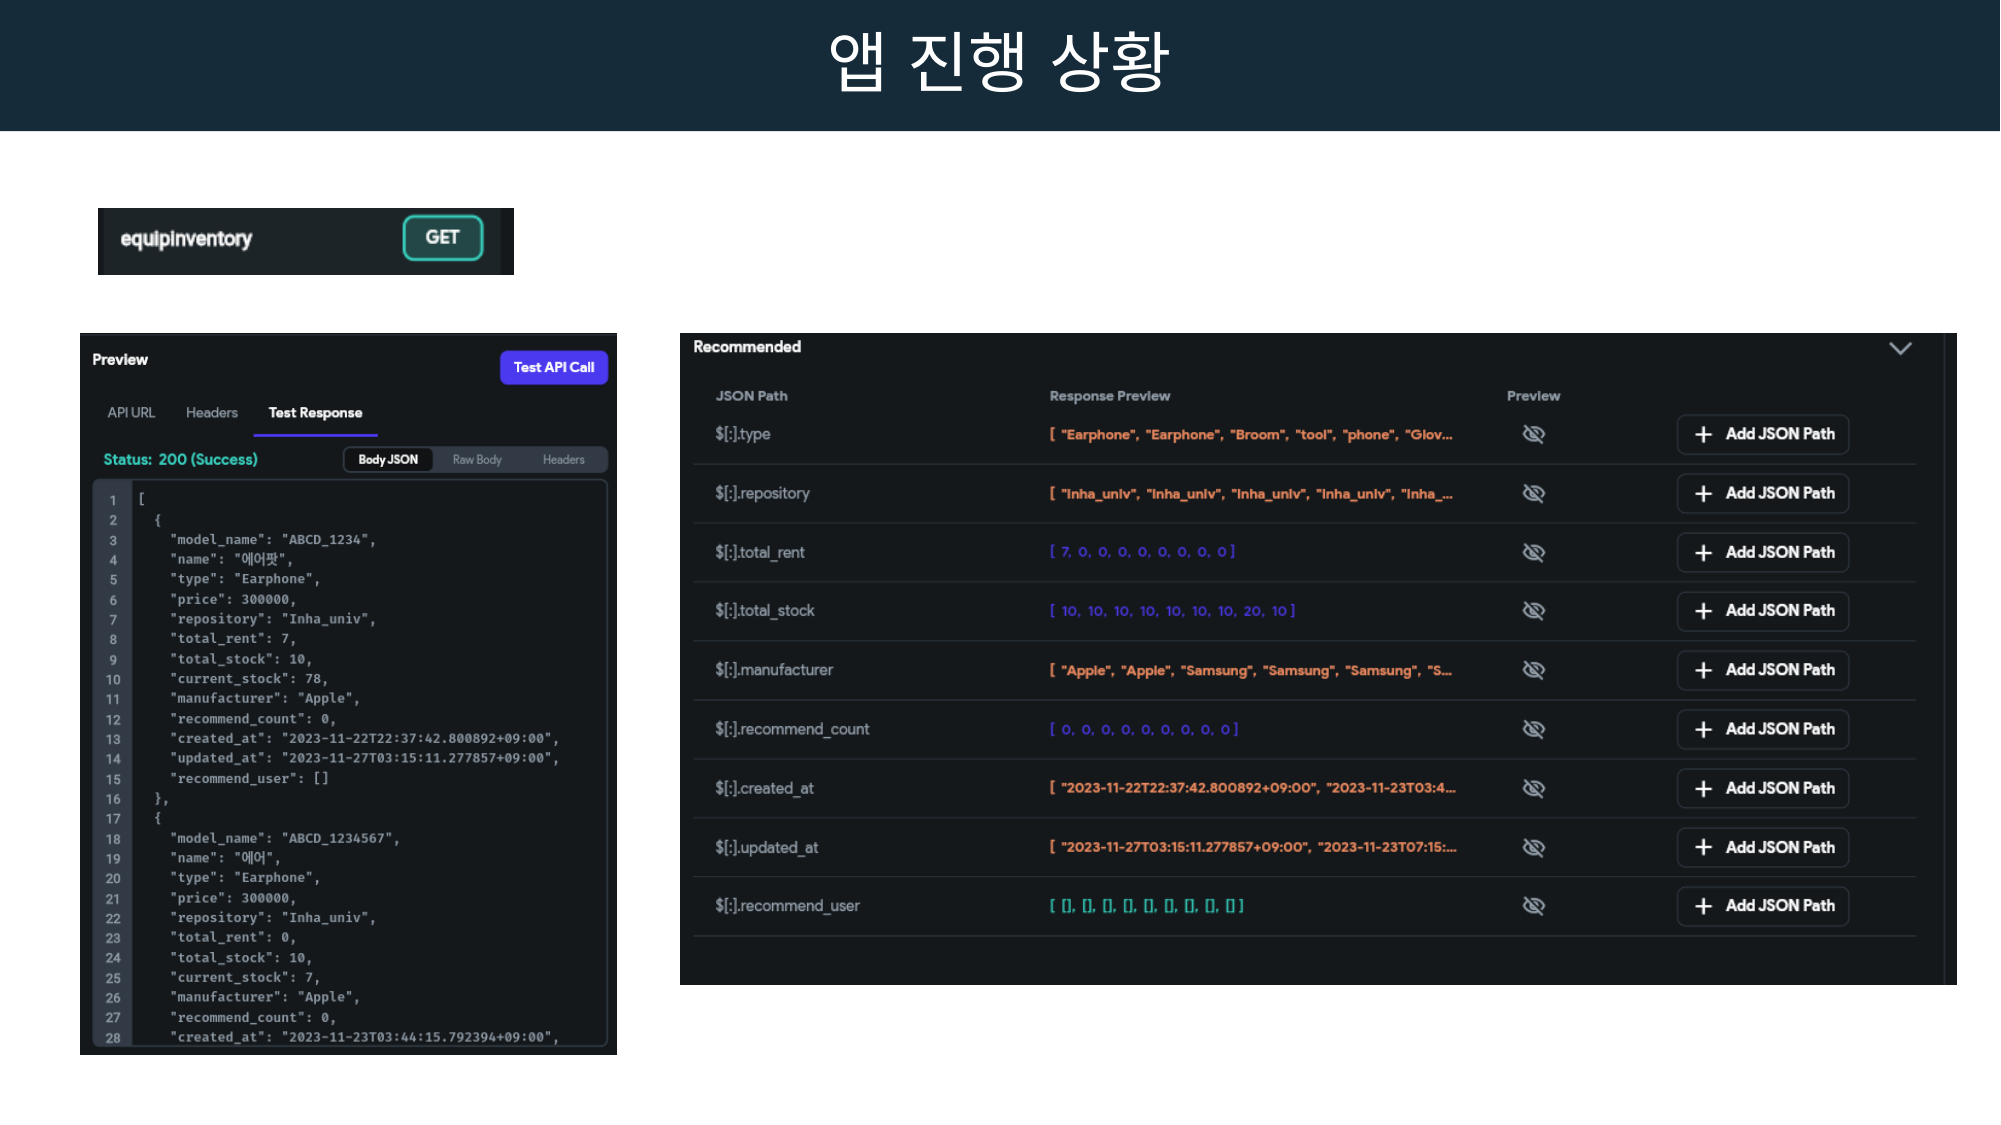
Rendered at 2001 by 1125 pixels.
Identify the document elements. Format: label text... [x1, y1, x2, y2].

picture [79, 333, 617, 1055]
picture [98, 208, 514, 275]
text_box [0, 0, 2000, 132]
text_box 앱 진행 상황 [812, 13, 1188, 109]
picture [680, 333, 1957, 986]
